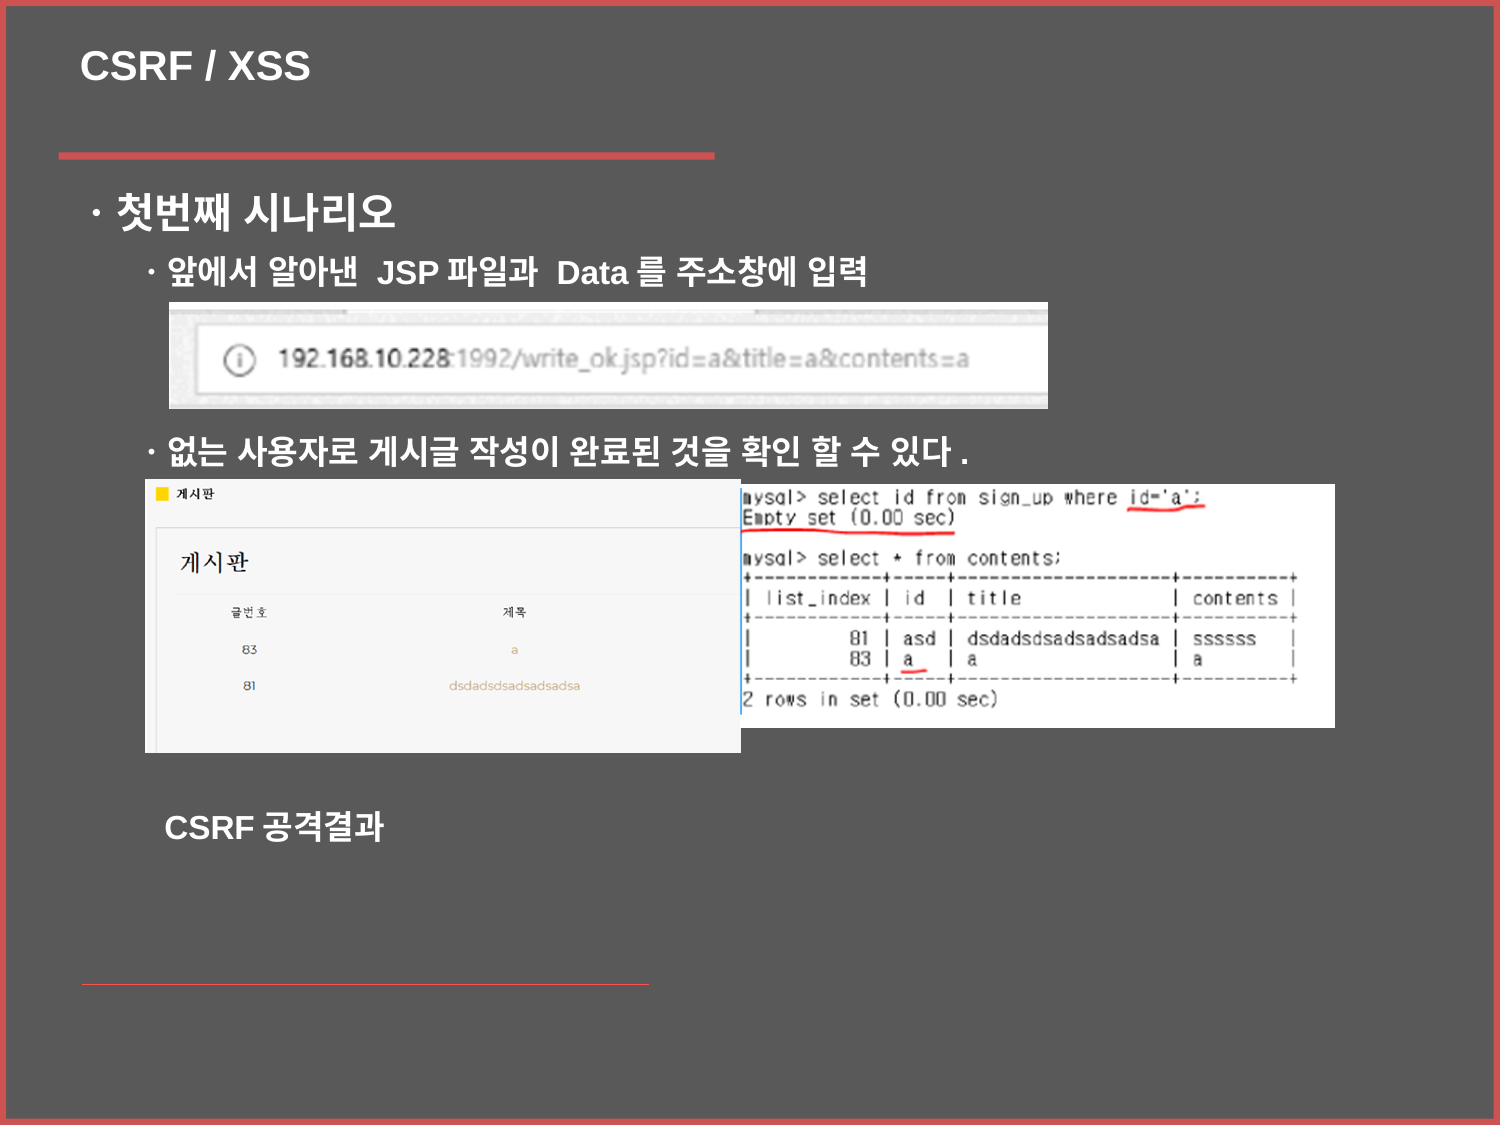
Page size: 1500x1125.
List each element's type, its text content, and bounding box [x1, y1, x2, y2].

text_box ㆍ앞에서 알아낸 JSP파일과 Data를 주소창에 입력 [121, 243, 1426, 299]
picture [168, 302, 1048, 410]
text_box ㆍ없는 사용자로 게시글 작성이 완료된 것을 확인 할 수 있다. [121, 424, 1426, 480]
text_box ㆍ첫번째 시나리오 [62, 178, 1059, 244]
picture [145, 479, 1335, 753]
text_box [58, 152, 715, 160]
text_box CSRF / XSS [64, 30, 1061, 95]
text_box CSRF공격결과 [149, 798, 918, 854]
text_box [0, 0, 1500, 1125]
